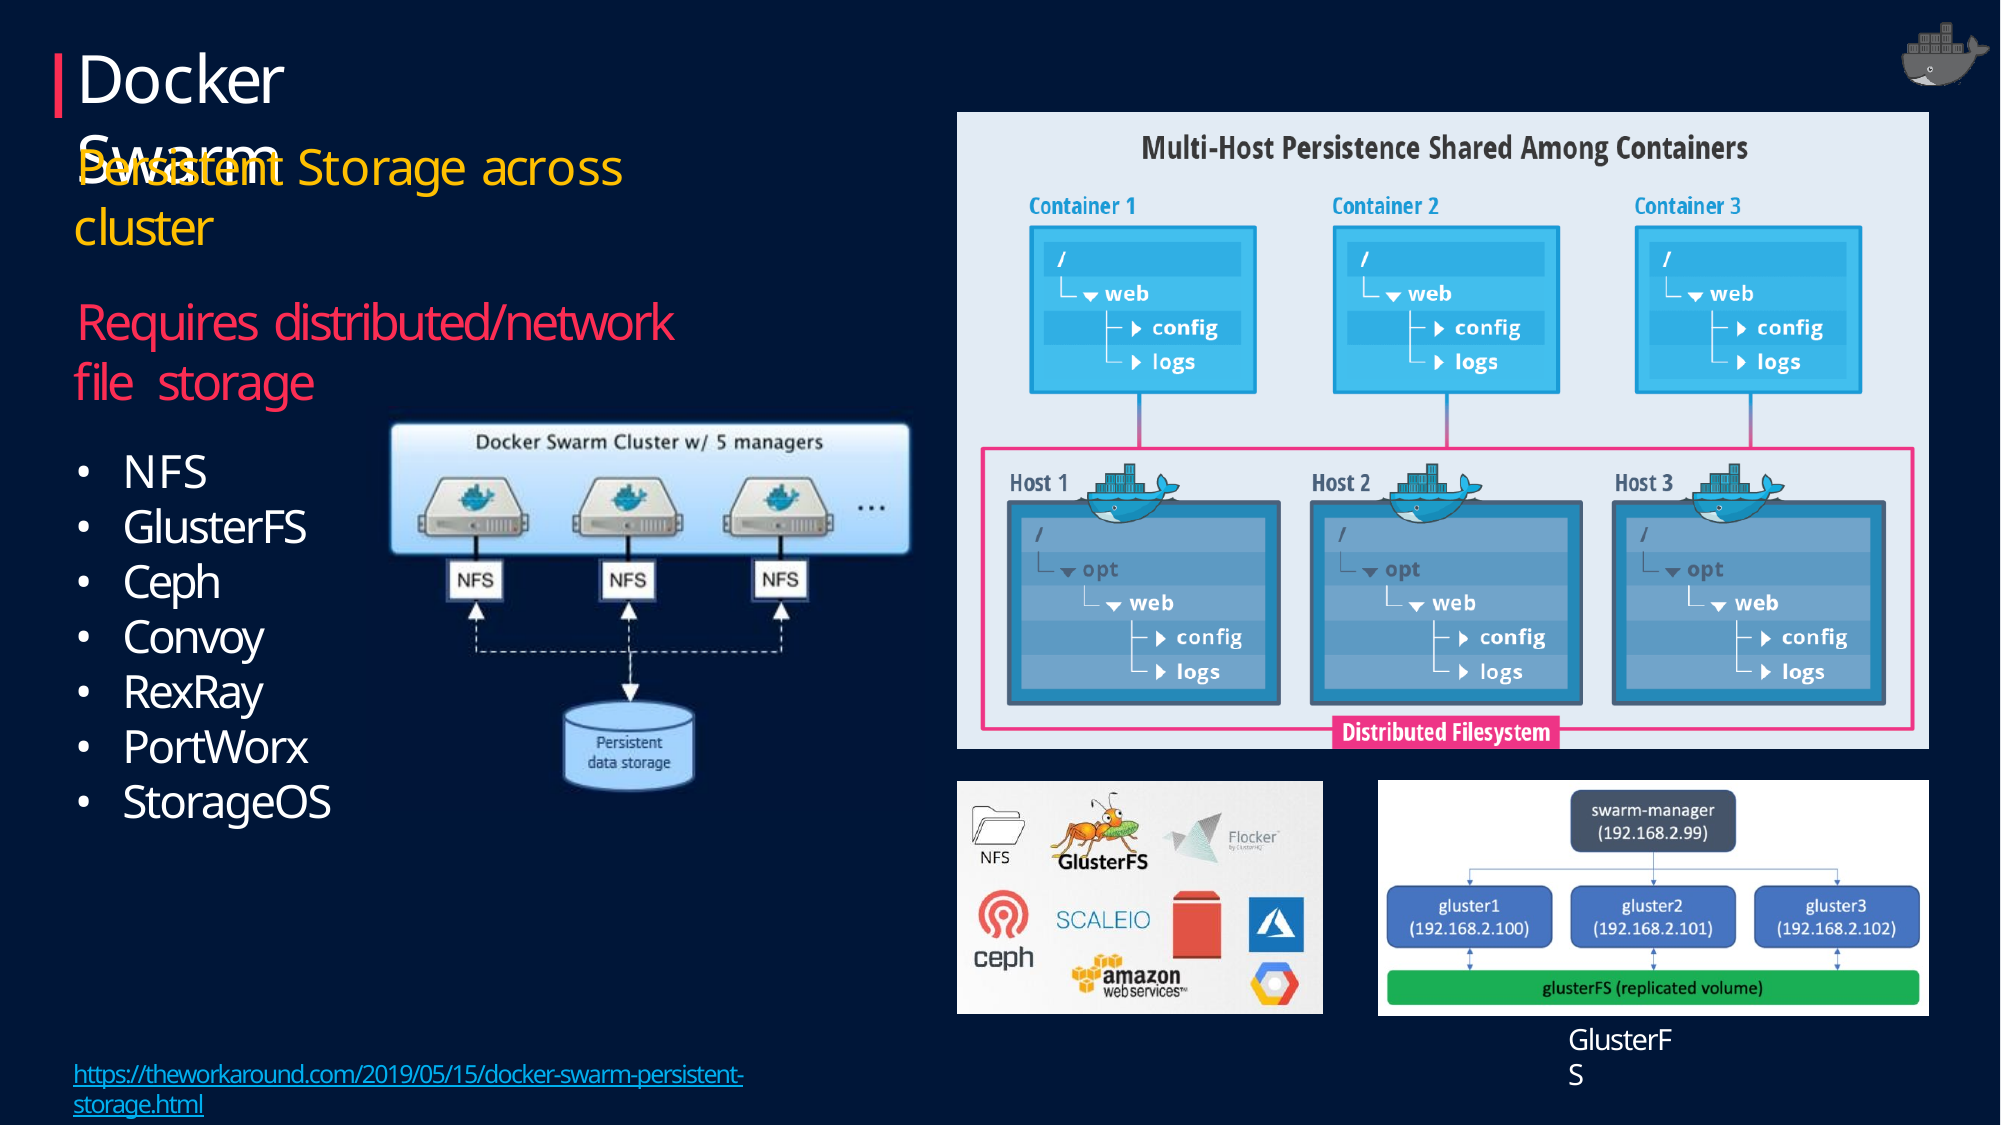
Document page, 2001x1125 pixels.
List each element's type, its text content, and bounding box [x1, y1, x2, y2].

picture [957, 781, 1323, 1015]
text_box https://theworkaround.com/2019/05/15/docker-swarm-persistent-storage.html [71, 1056, 859, 1119]
title Docker Swarm [74, 34, 462, 98]
text_box [54, 53, 63, 118]
picture [1900, 21, 1990, 87]
picture [366, 405, 925, 811]
picture [957, 112, 1929, 749]
picture [1377, 779, 1929, 1016]
text_box Persistent Storage across cluster Requires distributed/network file storage NFS GlusterFS Ceph Convoy RexRay PortWorx StorageOS [71, 98, 710, 828]
text_box GlusterFS [1566, 1024, 1682, 1091]
